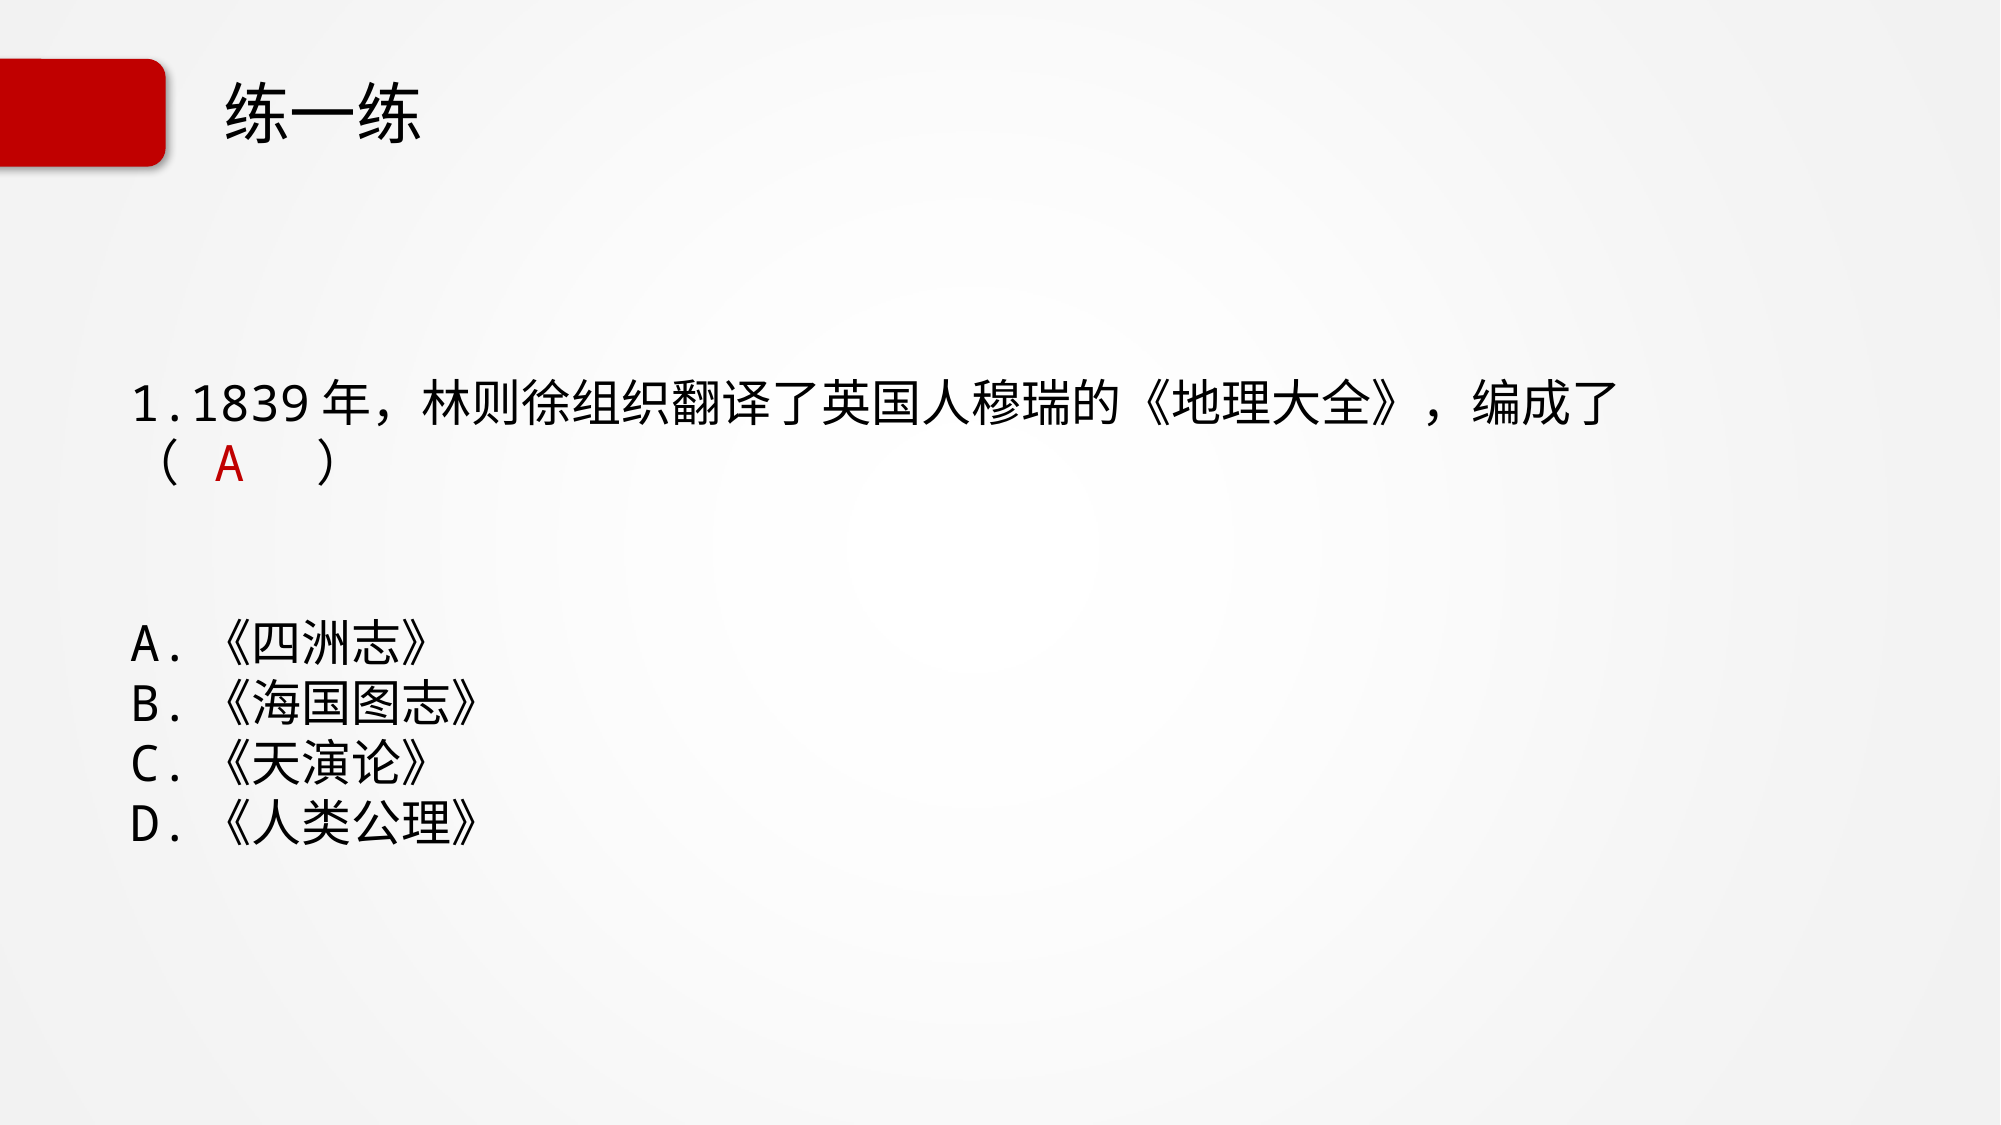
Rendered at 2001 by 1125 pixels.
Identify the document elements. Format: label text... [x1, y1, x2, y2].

text_box 练一练 [208, 73, 1735, 163]
text_box 1.1839年，林则徐组织翻译了英国人穆瑞的《地理大全》，编成了（ A ） A.《四洲志》 B.《海国图志》 C.《天演论》 D.《人类公理》 [114, 363, 1863, 859]
picture [0, 0, 2000, 1125]
